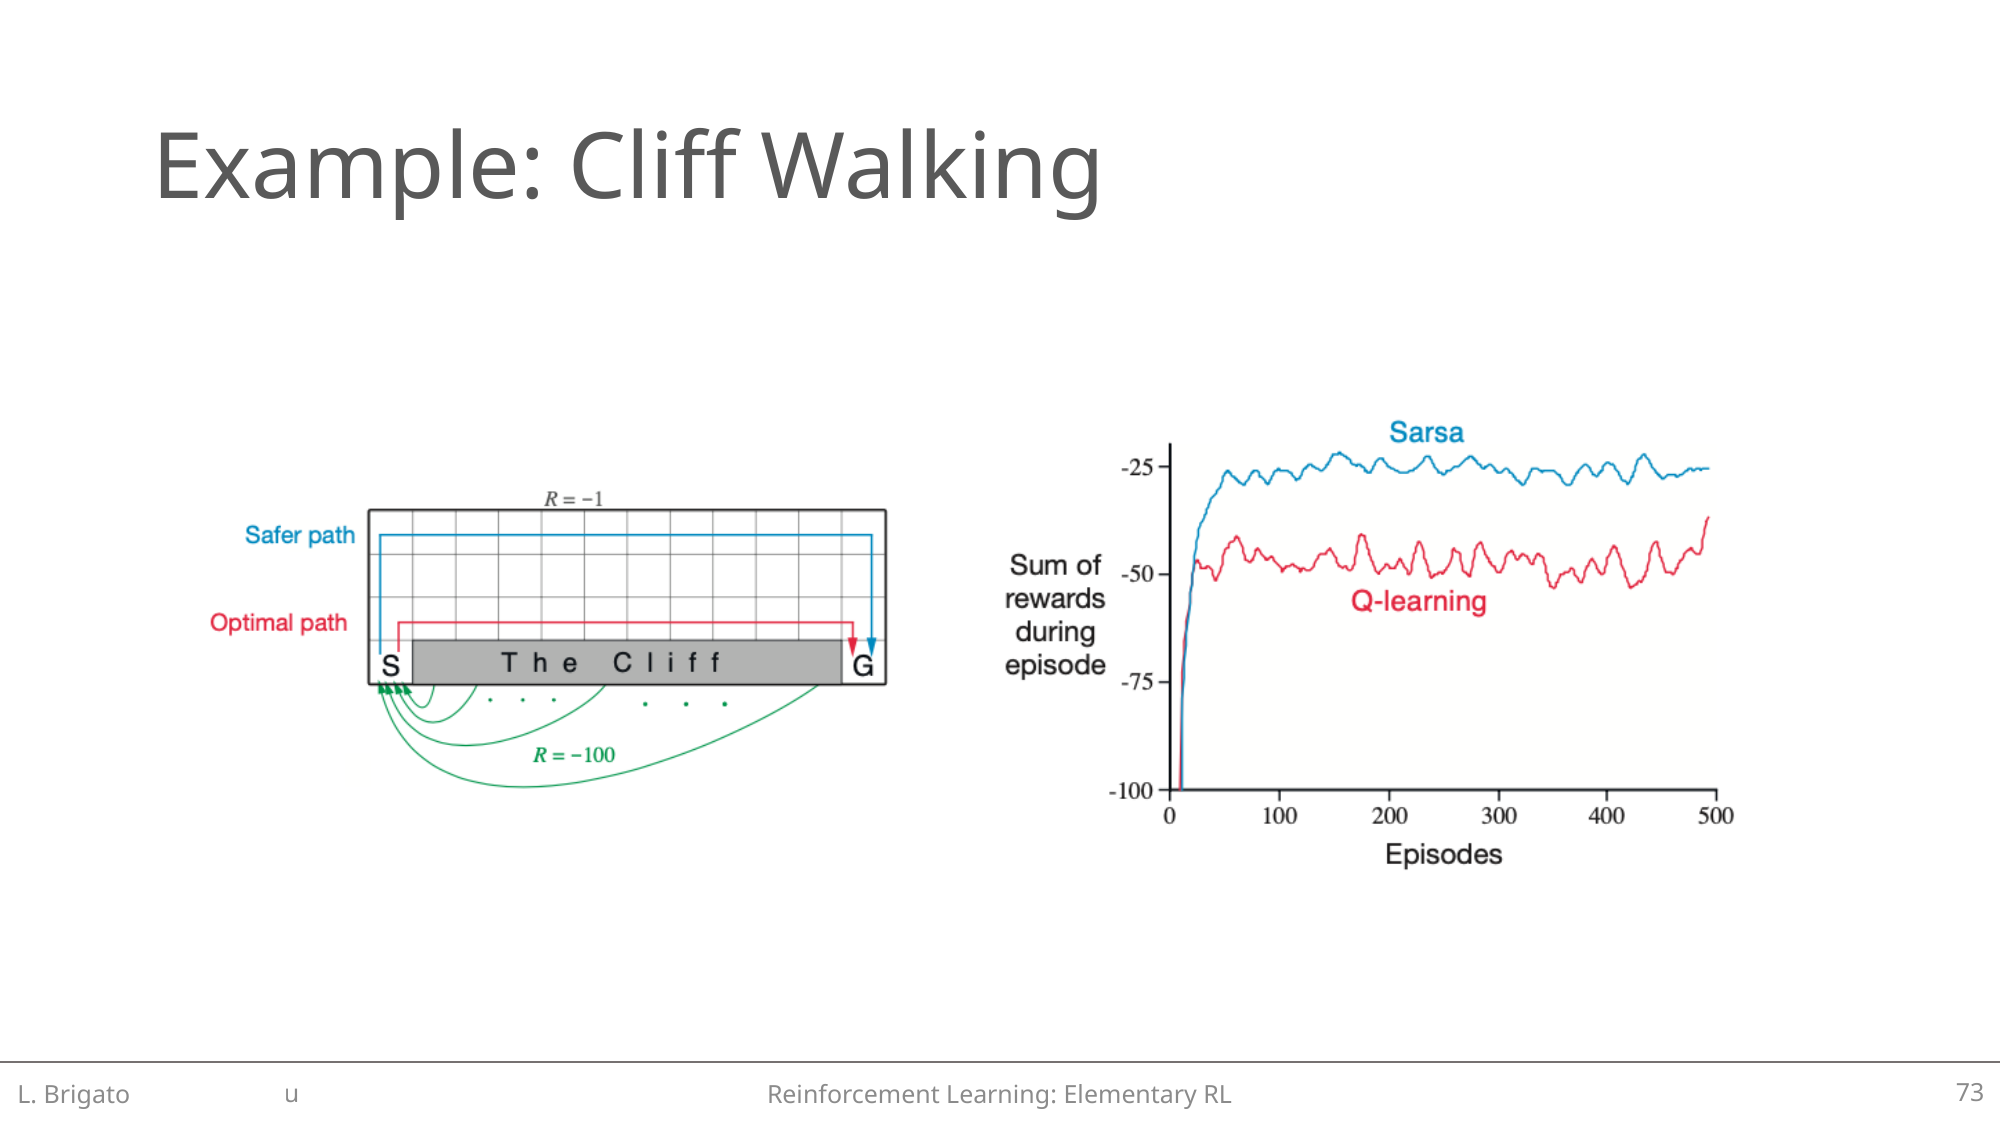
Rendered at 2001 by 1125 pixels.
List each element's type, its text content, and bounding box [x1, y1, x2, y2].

slide_number 73 [1549, 1063, 2000, 1124]
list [203, 477, 904, 814]
picture [999, 409, 1741, 882]
title Example: Cliff Walking [137, 59, 1863, 278]
text_box L. Brigato [2, 1063, 287, 1124]
text_box Reinforcement Learning: Elementary RL [662, 1063, 1338, 1124]
